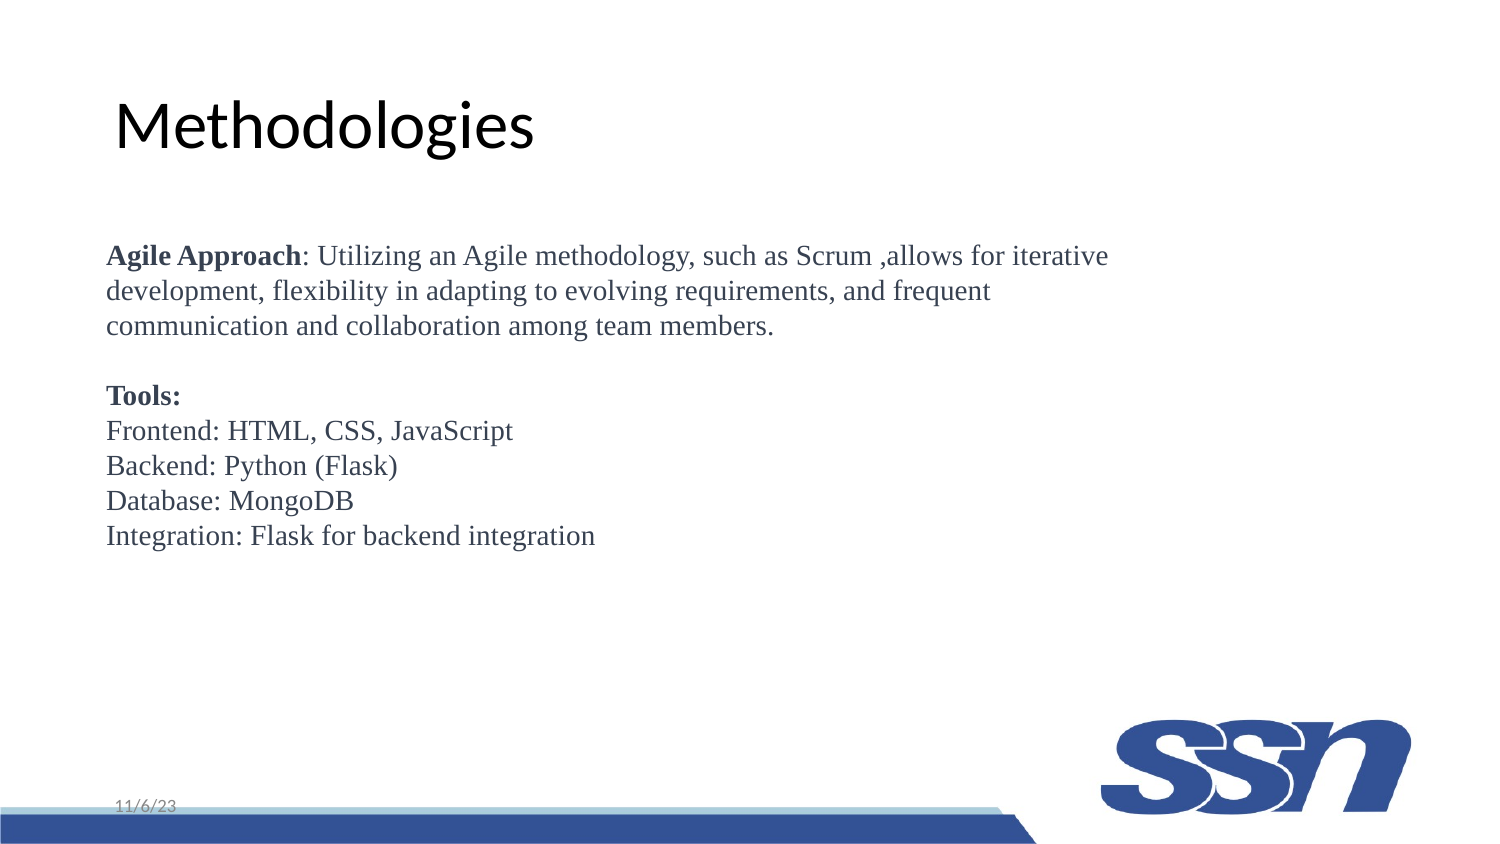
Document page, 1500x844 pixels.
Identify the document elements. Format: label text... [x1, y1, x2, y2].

title Methodologies [103, 44, 1397, 208]
picture [0, 687, 1475, 844]
text_box Agile Approach: Utilizing an Agile methodology, such as Scrum ,allows for iterative development, flexibility in adapting to evolving requirements, and frequent communication and collaboration among team members. Tools: Frontend: HTML, CSS, JavaScript Backend: Python (Flask) Database: MongoDB Integration: Flask for backend integration [91, 229, 1125, 559]
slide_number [103, 782, 441, 827]
footer [496, 782, 1004, 827]
